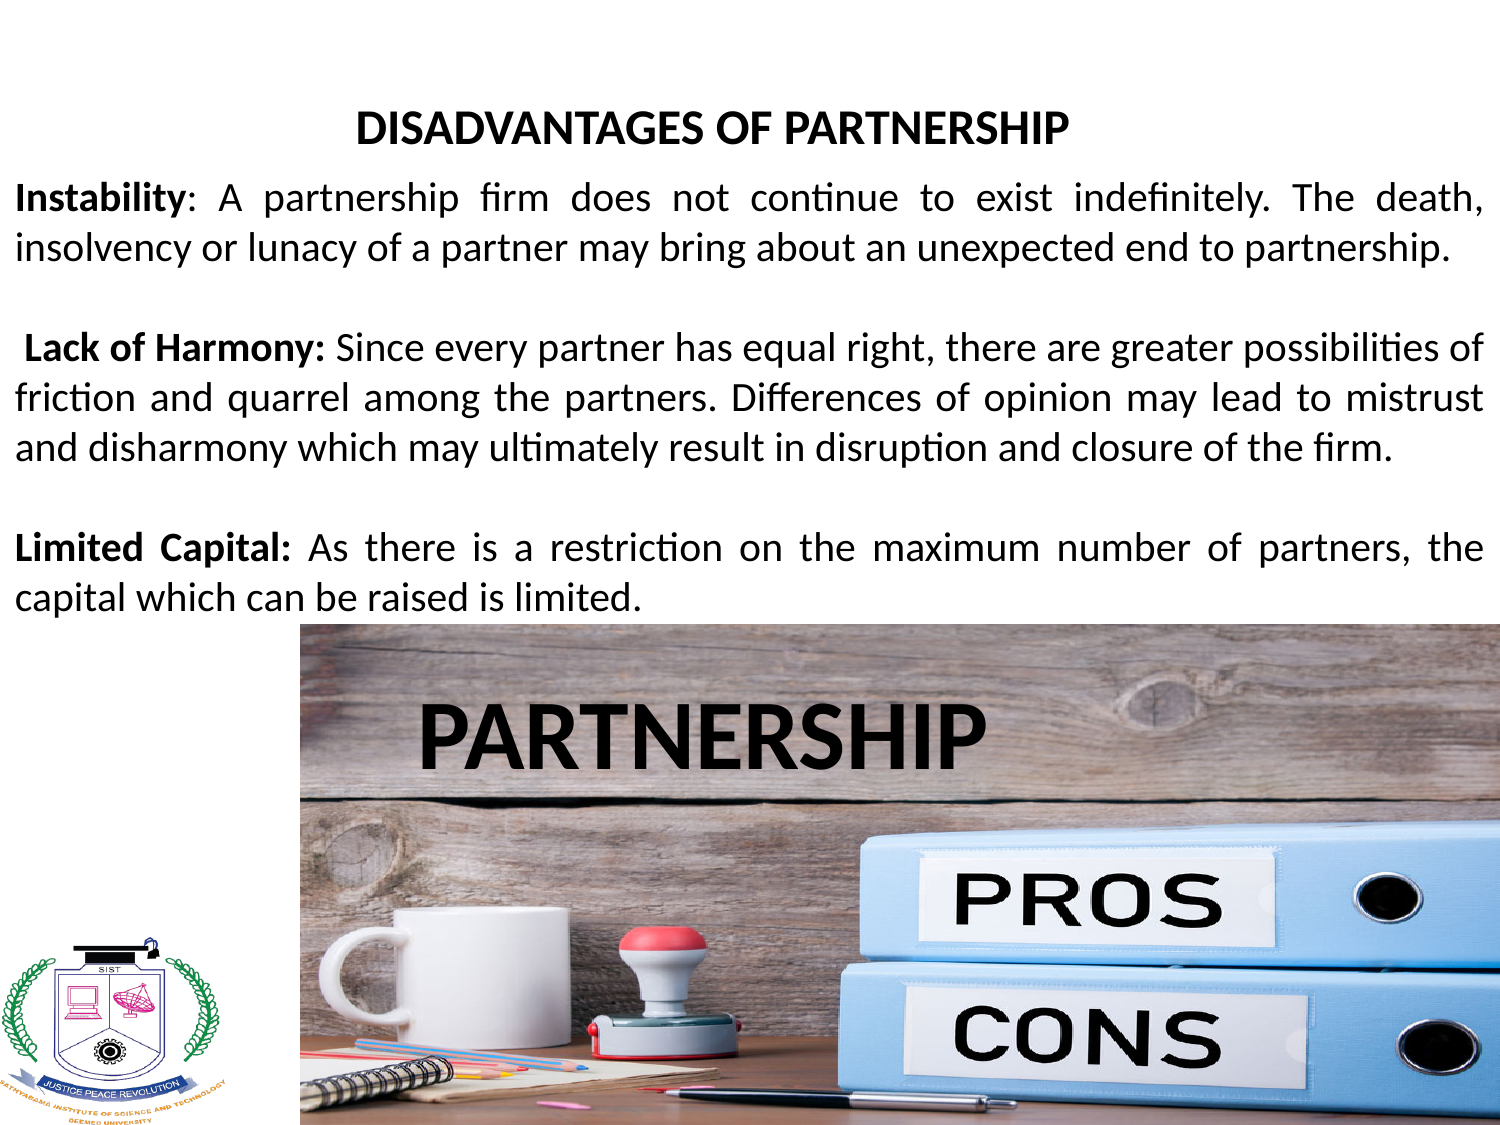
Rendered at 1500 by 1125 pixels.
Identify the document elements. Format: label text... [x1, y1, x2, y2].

picture [299, 624, 1500, 1125]
picture [0, 937, 225, 1125]
text_box Instability: A partnership firm does not continue to exist indefinitely. The death, insolvency or lunacy of a partner may bring about an unexpected end to partnership. Lack of Harmony: Since every partner has equal right, there are greater possibilities of friction and quarrel among the partners. Differences of opinion may lead to mistrust and disharmony which may ultimately result in disruption and closure of the firm. Limited Capital: As there is a restriction on the maximum number of partners, the capital which can be raised is limited. [0, 162, 1500, 673]
text_box DISADVANTAGES OF PARTNERSHIP [340, 87, 1086, 163]
